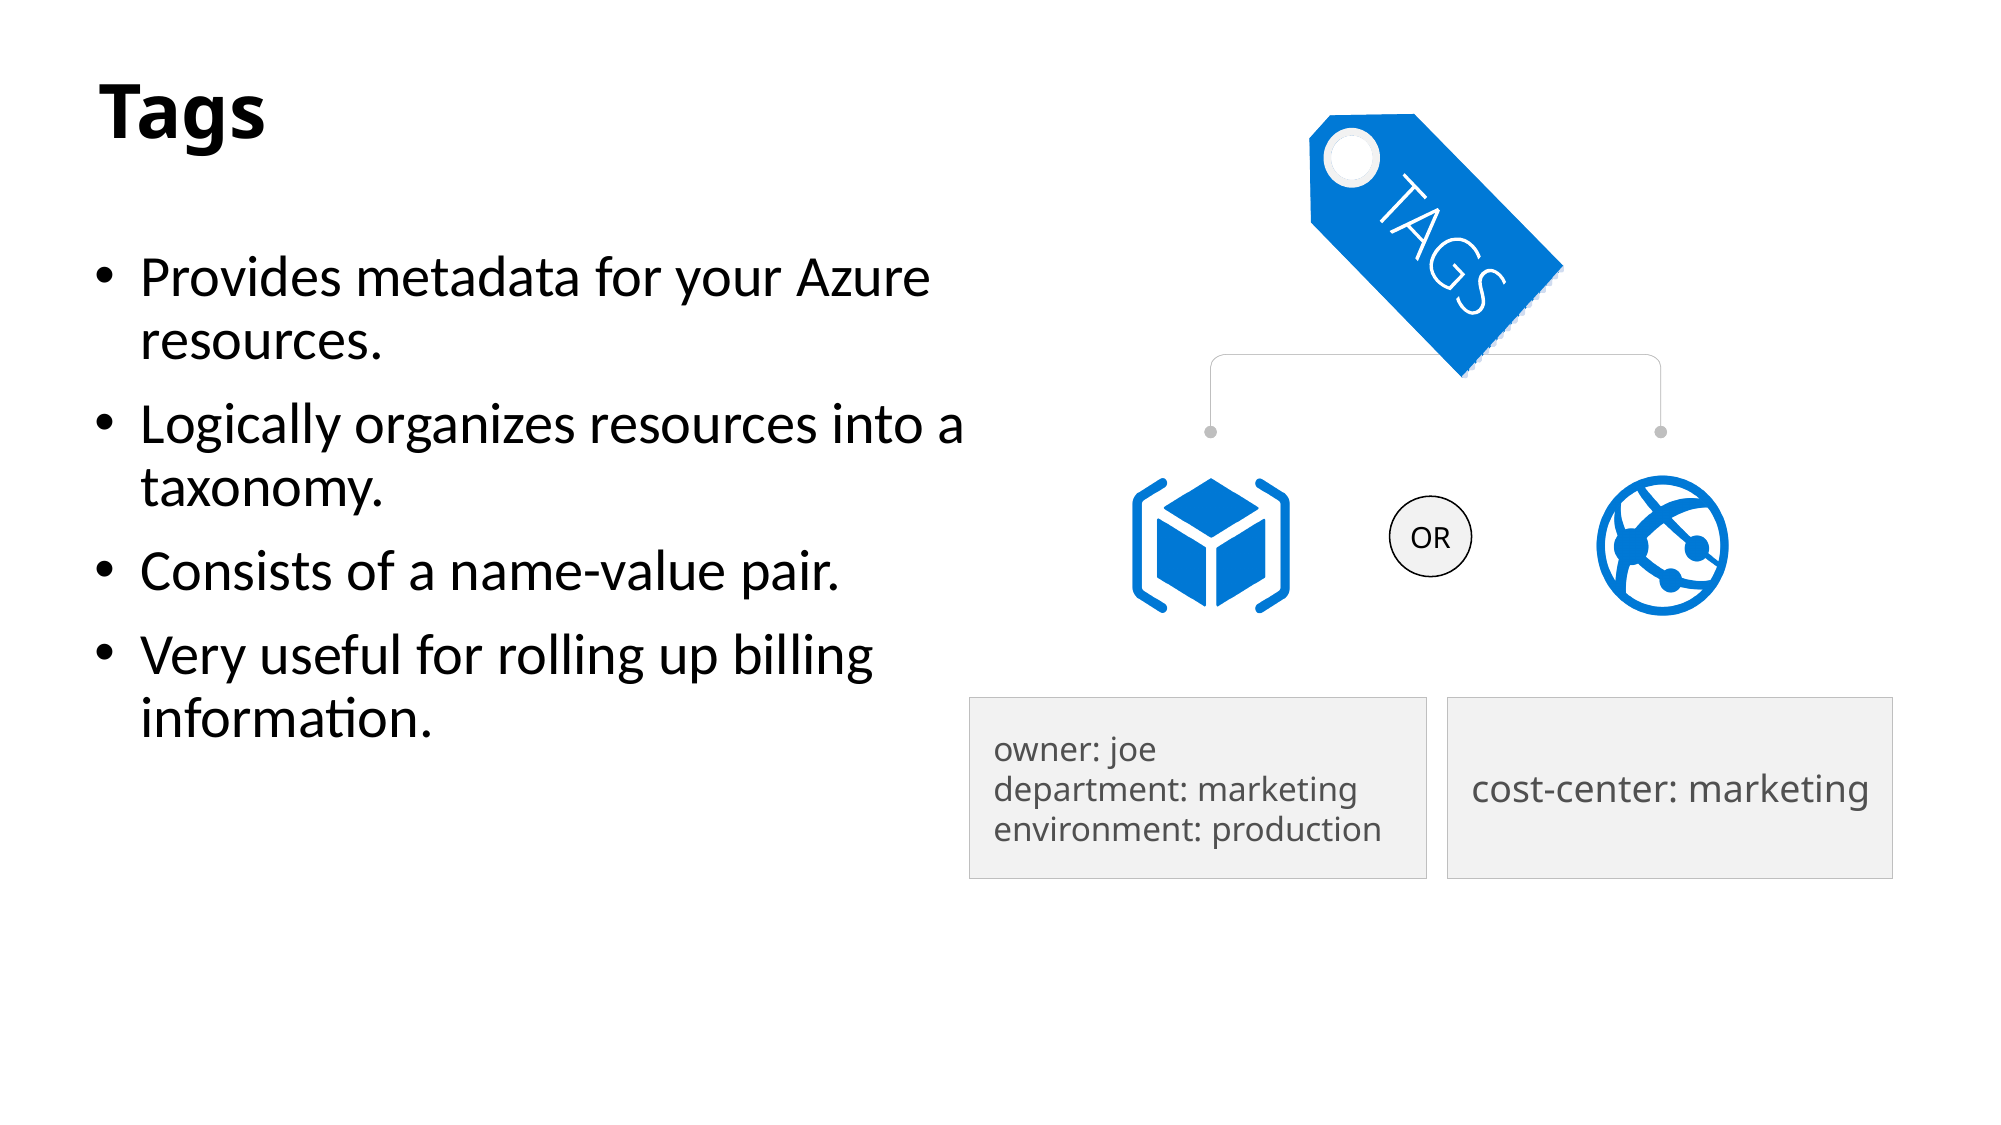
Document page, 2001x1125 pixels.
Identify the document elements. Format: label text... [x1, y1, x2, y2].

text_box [969, 113, 1893, 879]
text_box Provides metadata for your Azure resources. Logically organizes resources into a taxonomy. Consists of a name-value pair. Very useful for rolling up billing information. [79, 238, 969, 758]
title Tags [83, 58, 284, 170]
